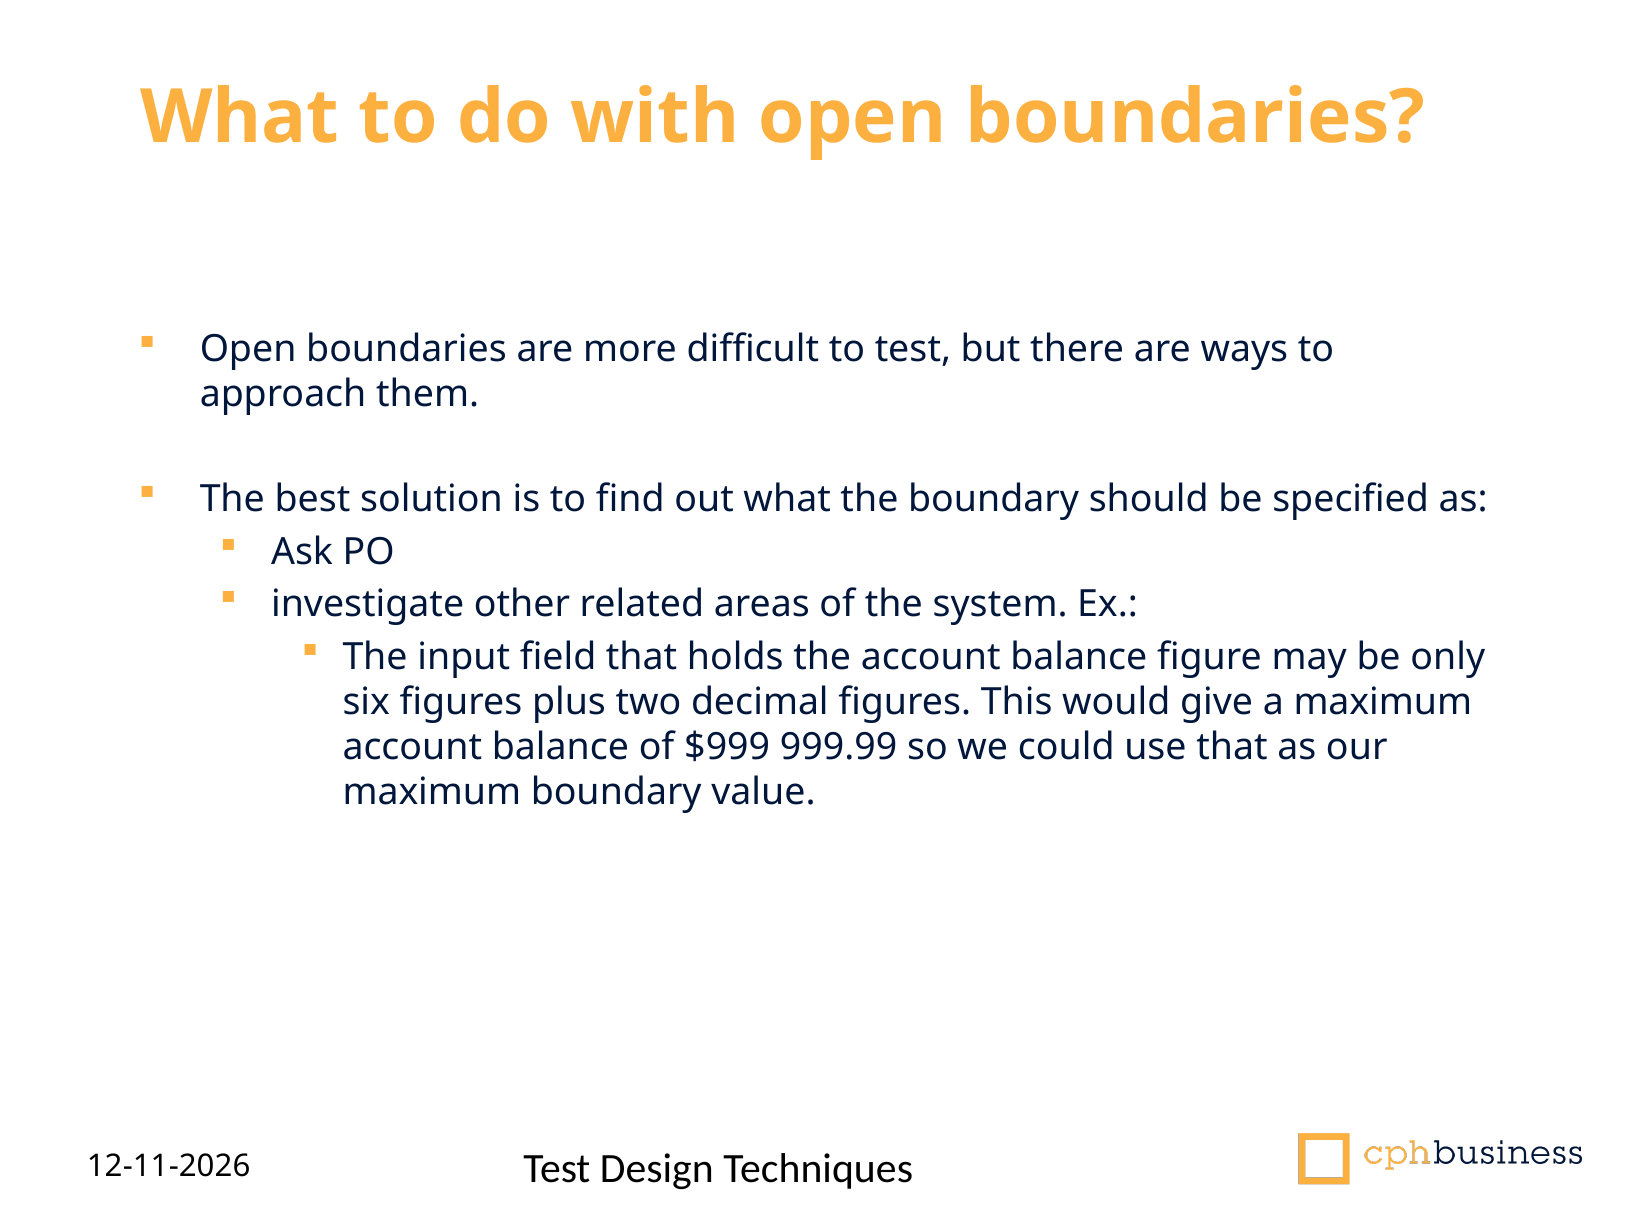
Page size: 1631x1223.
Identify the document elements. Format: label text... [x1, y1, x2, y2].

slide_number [70, 1137, 411, 1219]
title What to do with open boundaries? [123, 59, 1507, 262]
footer Test Design Techniques [506, 1132, 1074, 1215]
picture [1247, 1082, 1631, 1223]
list Open boundaries are more difficult to test, but there are ways to approach them. The best solution is to find out what the boundary should be specified as: Ask PO investigate other related areas of the system. Ex.: The input field that holds the account balance figure may be only six figures plus two decimal figures. This would give a maximum account balance of $999 999.99 so we could use that as our maximum boundary value. [122, 316, 1509, 1099]
